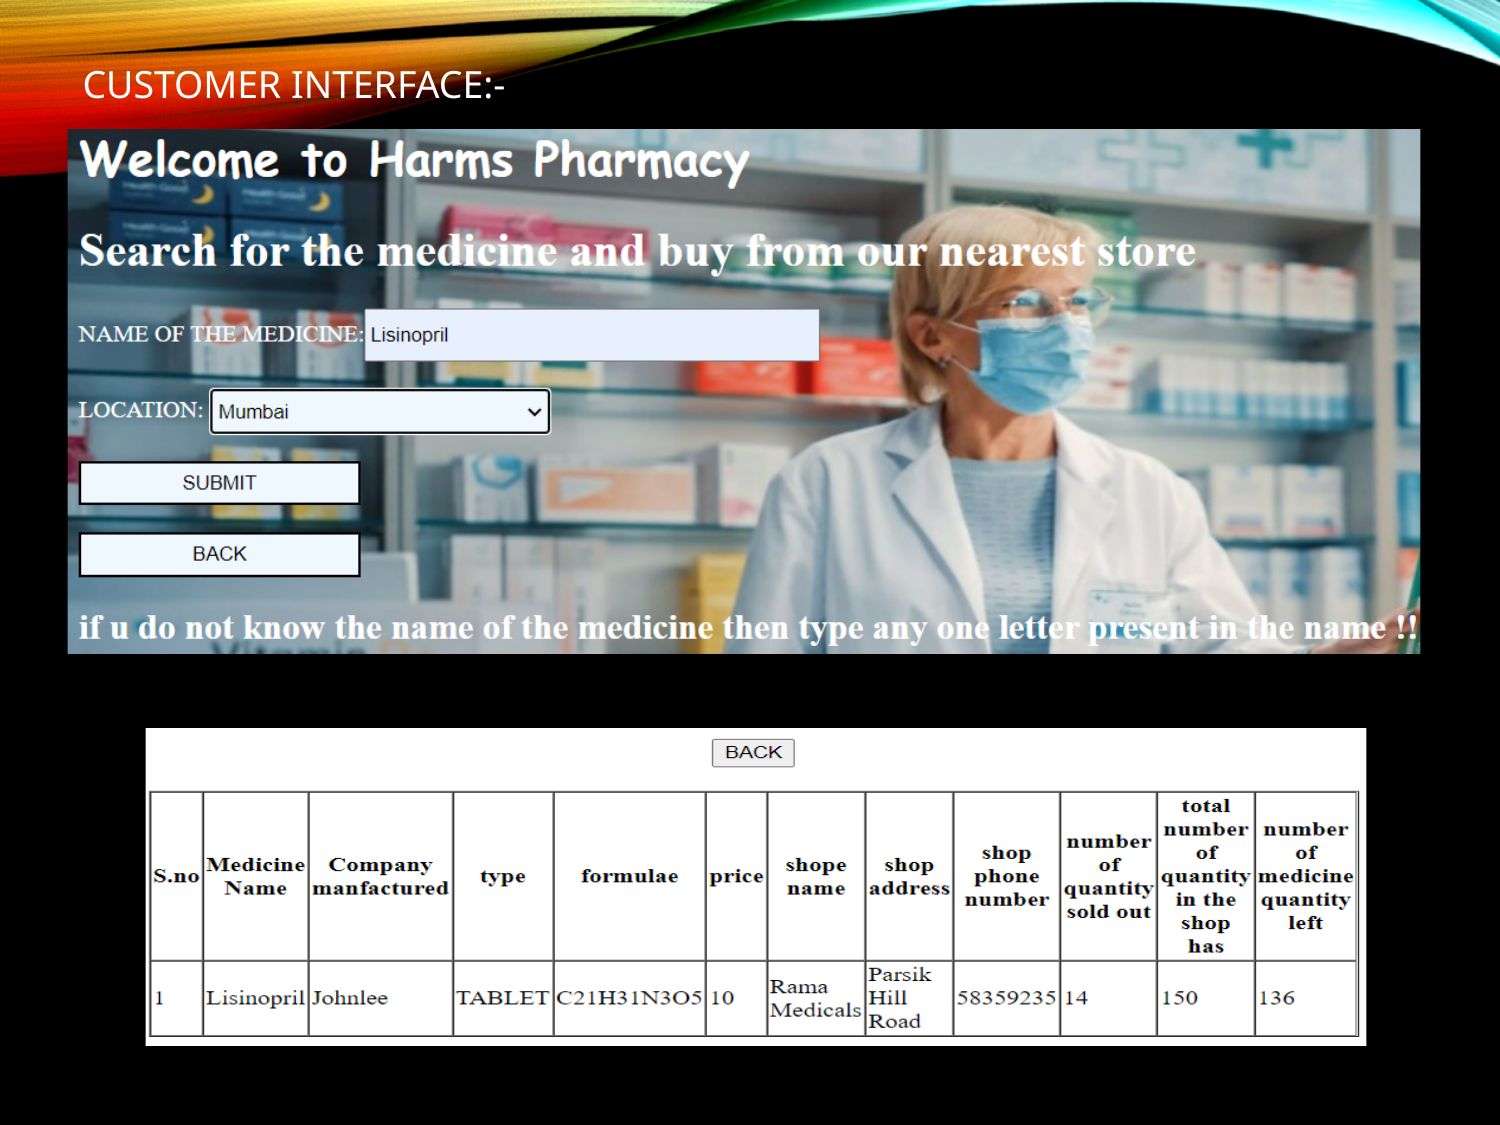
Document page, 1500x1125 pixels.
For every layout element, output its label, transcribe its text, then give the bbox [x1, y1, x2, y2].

text_box CUSTOMER INTERFACE:- [67, 53, 1433, 204]
picture [145, 728, 1367, 1046]
picture [0, 0, 1500, 654]
